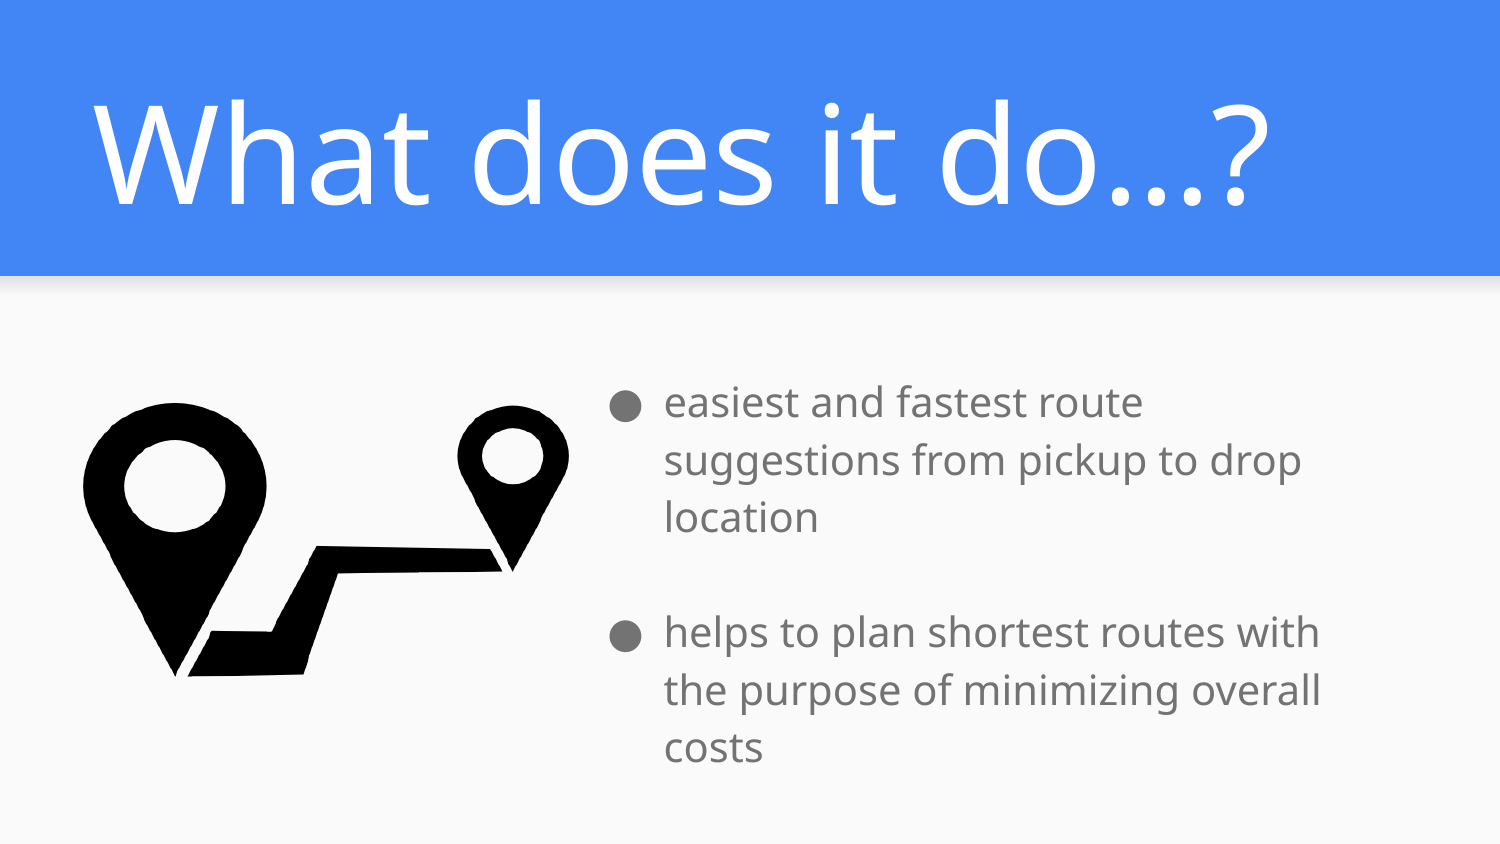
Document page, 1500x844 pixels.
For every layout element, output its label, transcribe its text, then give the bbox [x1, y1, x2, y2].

title What does it do…? [77, 121, 1427, 248]
picture [77, 314, 574, 765]
list easiest and fastest route suggestions from pickup to drop location helps to plan shortest routes with the purpose of minimizing overall costs [578, 353, 1402, 765]
